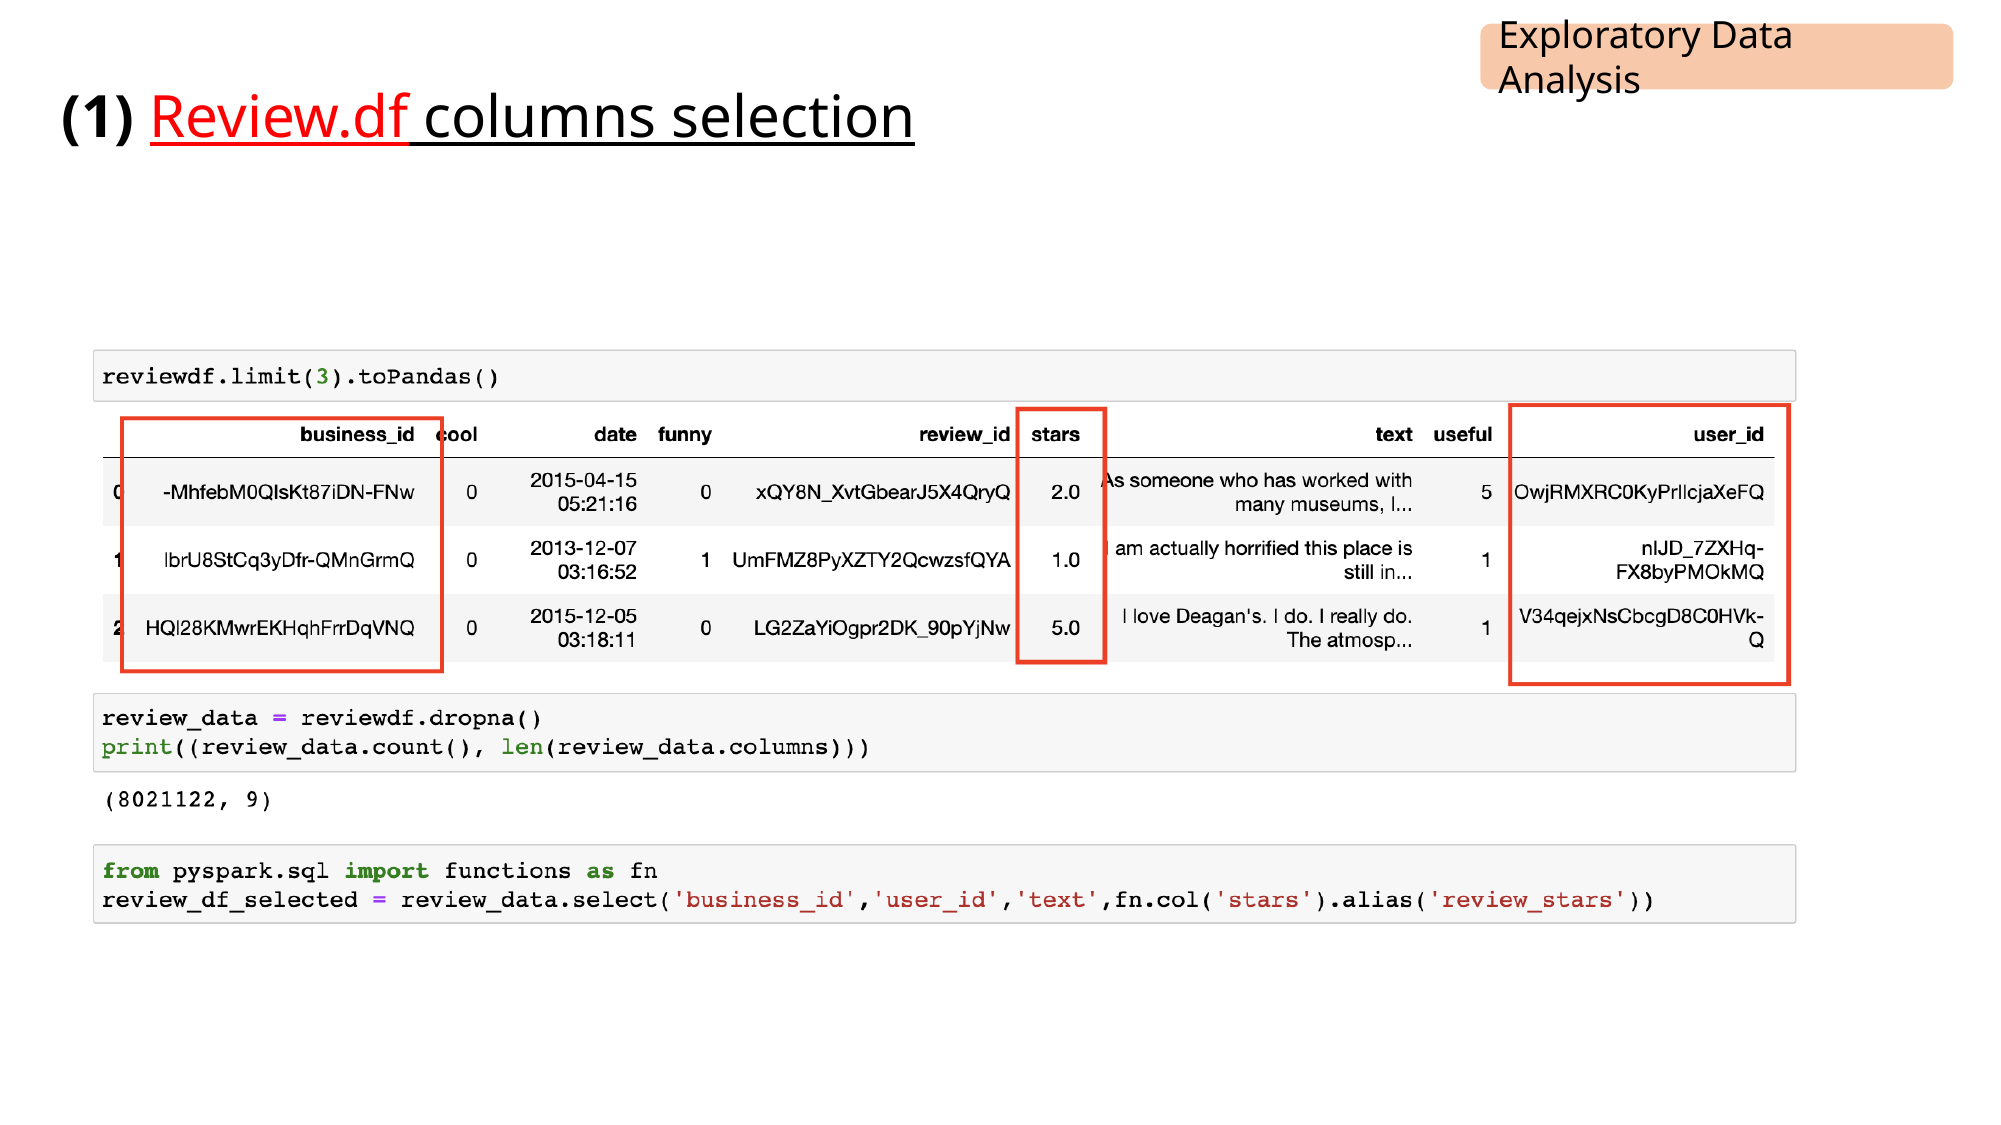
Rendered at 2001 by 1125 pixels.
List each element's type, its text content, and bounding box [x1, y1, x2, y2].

text_box Exploratory Data Analysis [1479, 22, 1955, 91]
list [82, 333, 1808, 971]
title (1) Review.df columns selection [46, 56, 956, 181]
